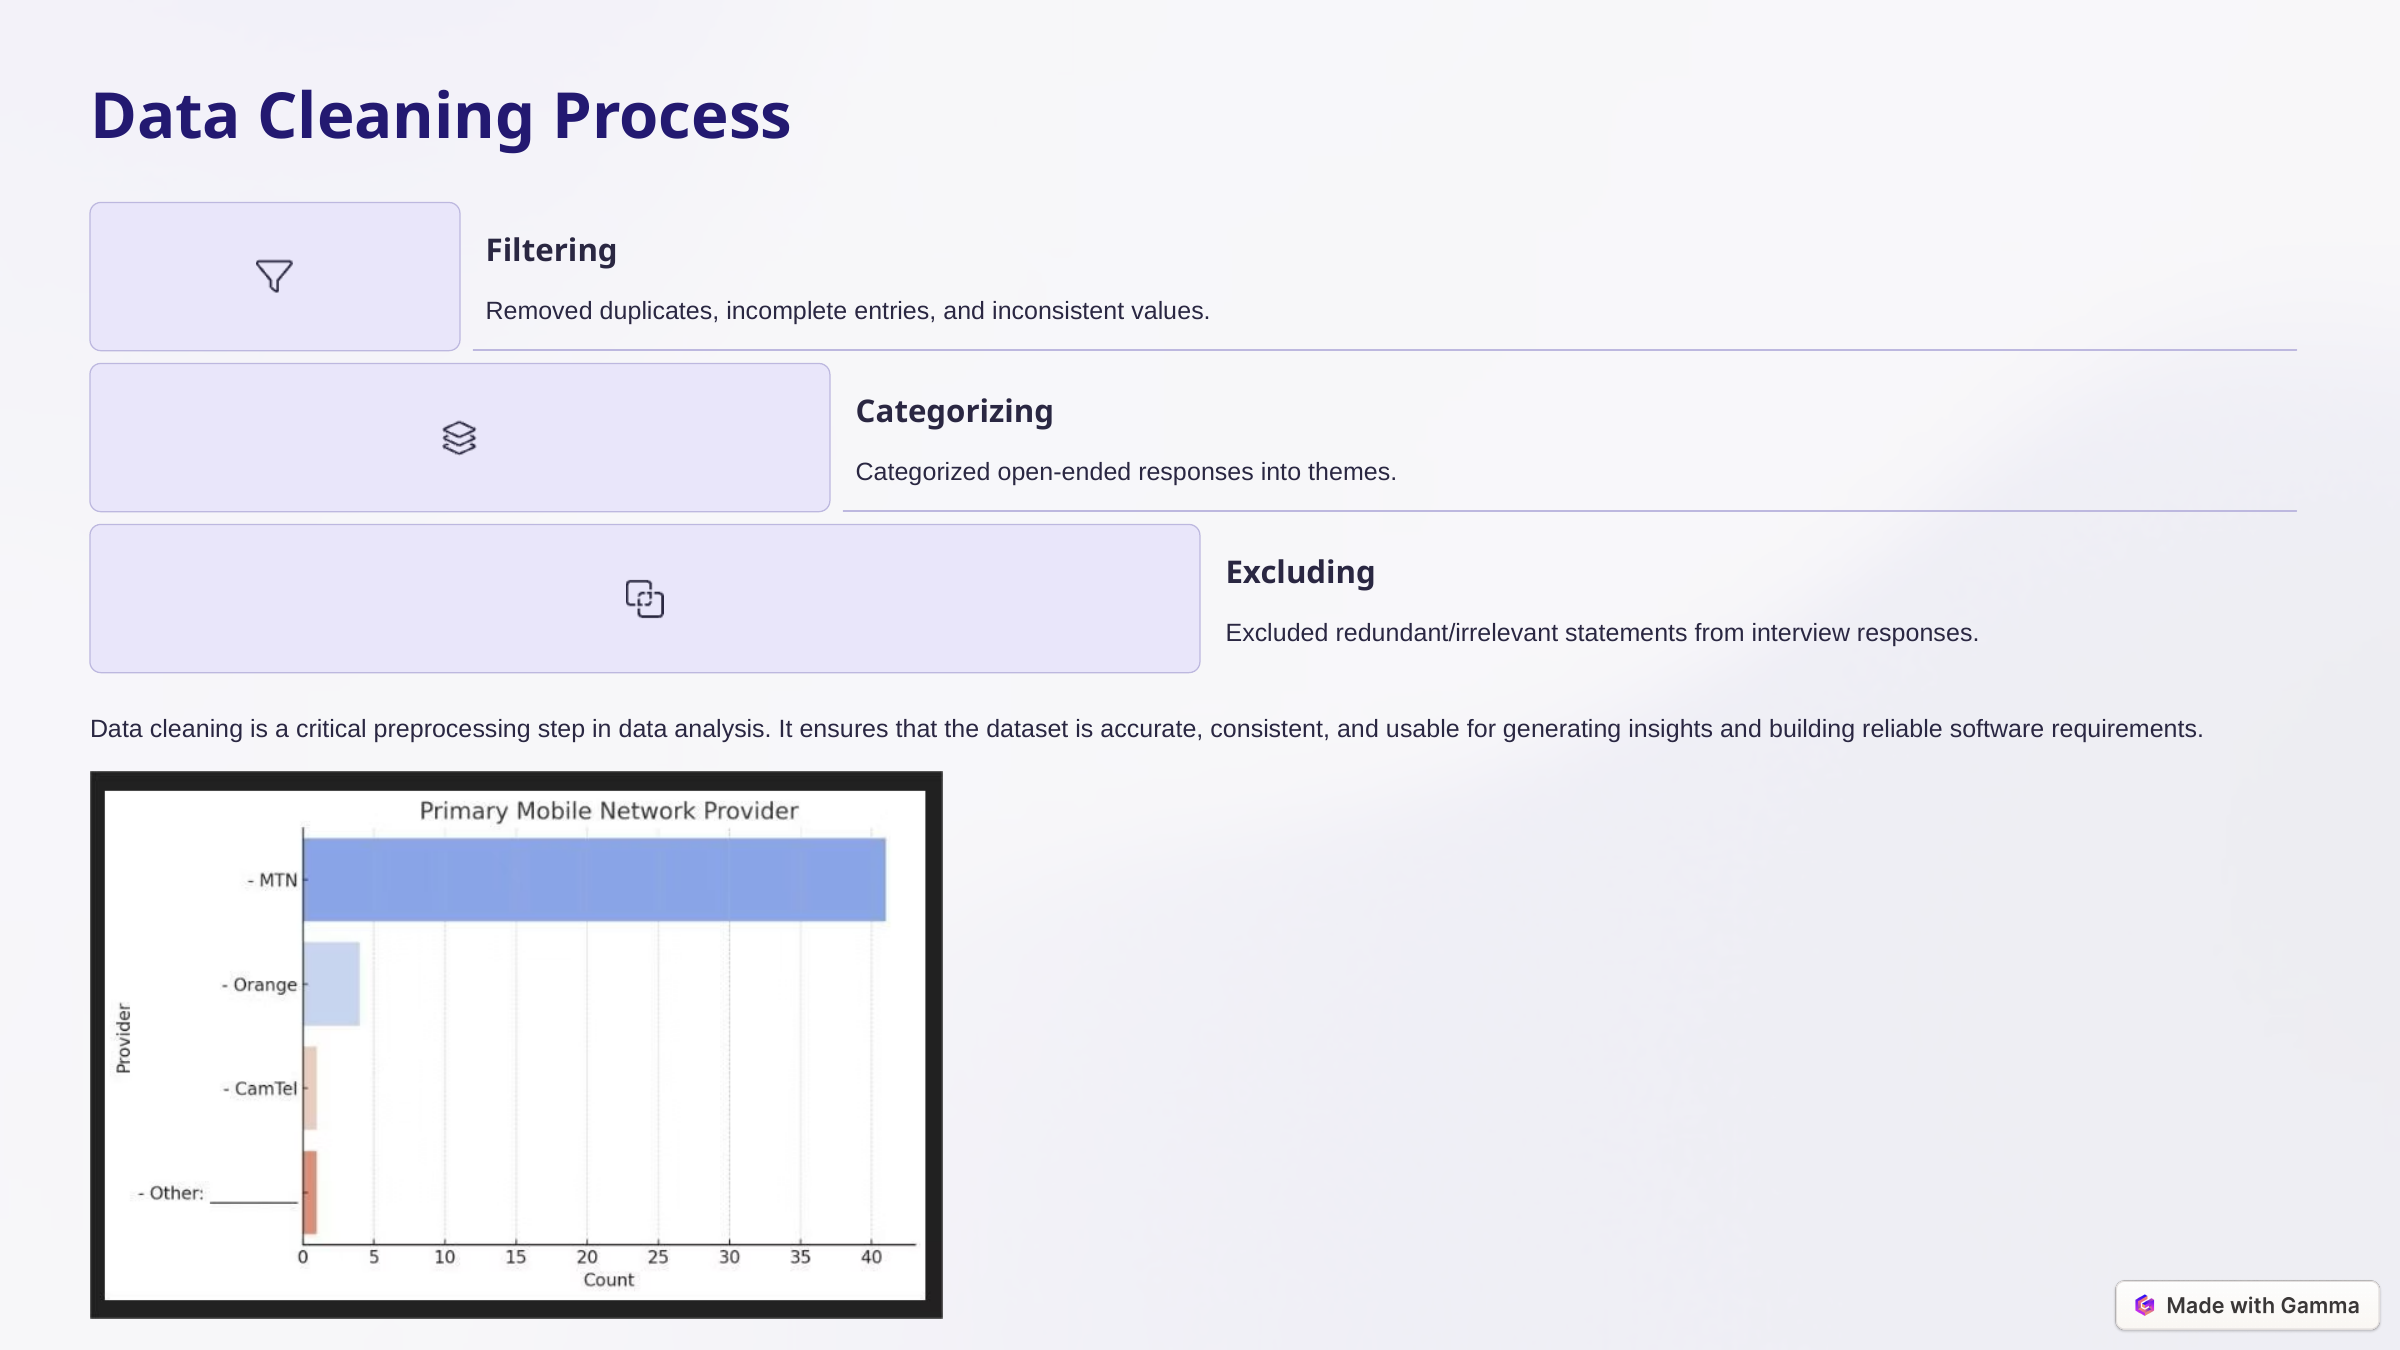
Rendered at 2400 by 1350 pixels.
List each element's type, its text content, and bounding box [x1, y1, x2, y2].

text_box Categorizing [855, 389, 1178, 430]
text_box Filtering [485, 228, 808, 269]
text_box Categorized open-ended responses into themes. [855, 444, 1412, 486]
picture [626, 575, 664, 622]
text_box Data Cleaning Process [89, 70, 767, 152]
text_box [89, 363, 830, 512]
text_box Data cleaning is a critical preprocessing step in data analysis. It ensures that the dataset is accurate, consistent, and usable for generating insights and building reliable software requirements. [89, 701, 2310, 743]
text_box [89, 524, 1200, 673]
text_box Excluded redundant/irrelevant statements from interview responses. [1225, 605, 2000, 647]
picture [441, 414, 478, 461]
picture [89, 771, 943, 1320]
text_box Removed duplicates, incomplete entries, and inconsistent values. [485, 283, 1231, 325]
picture [256, 253, 293, 300]
picture [2106, 1271, 2389, 1339]
text_box [89, 202, 460, 351]
text_box Excluding [1225, 550, 1548, 591]
